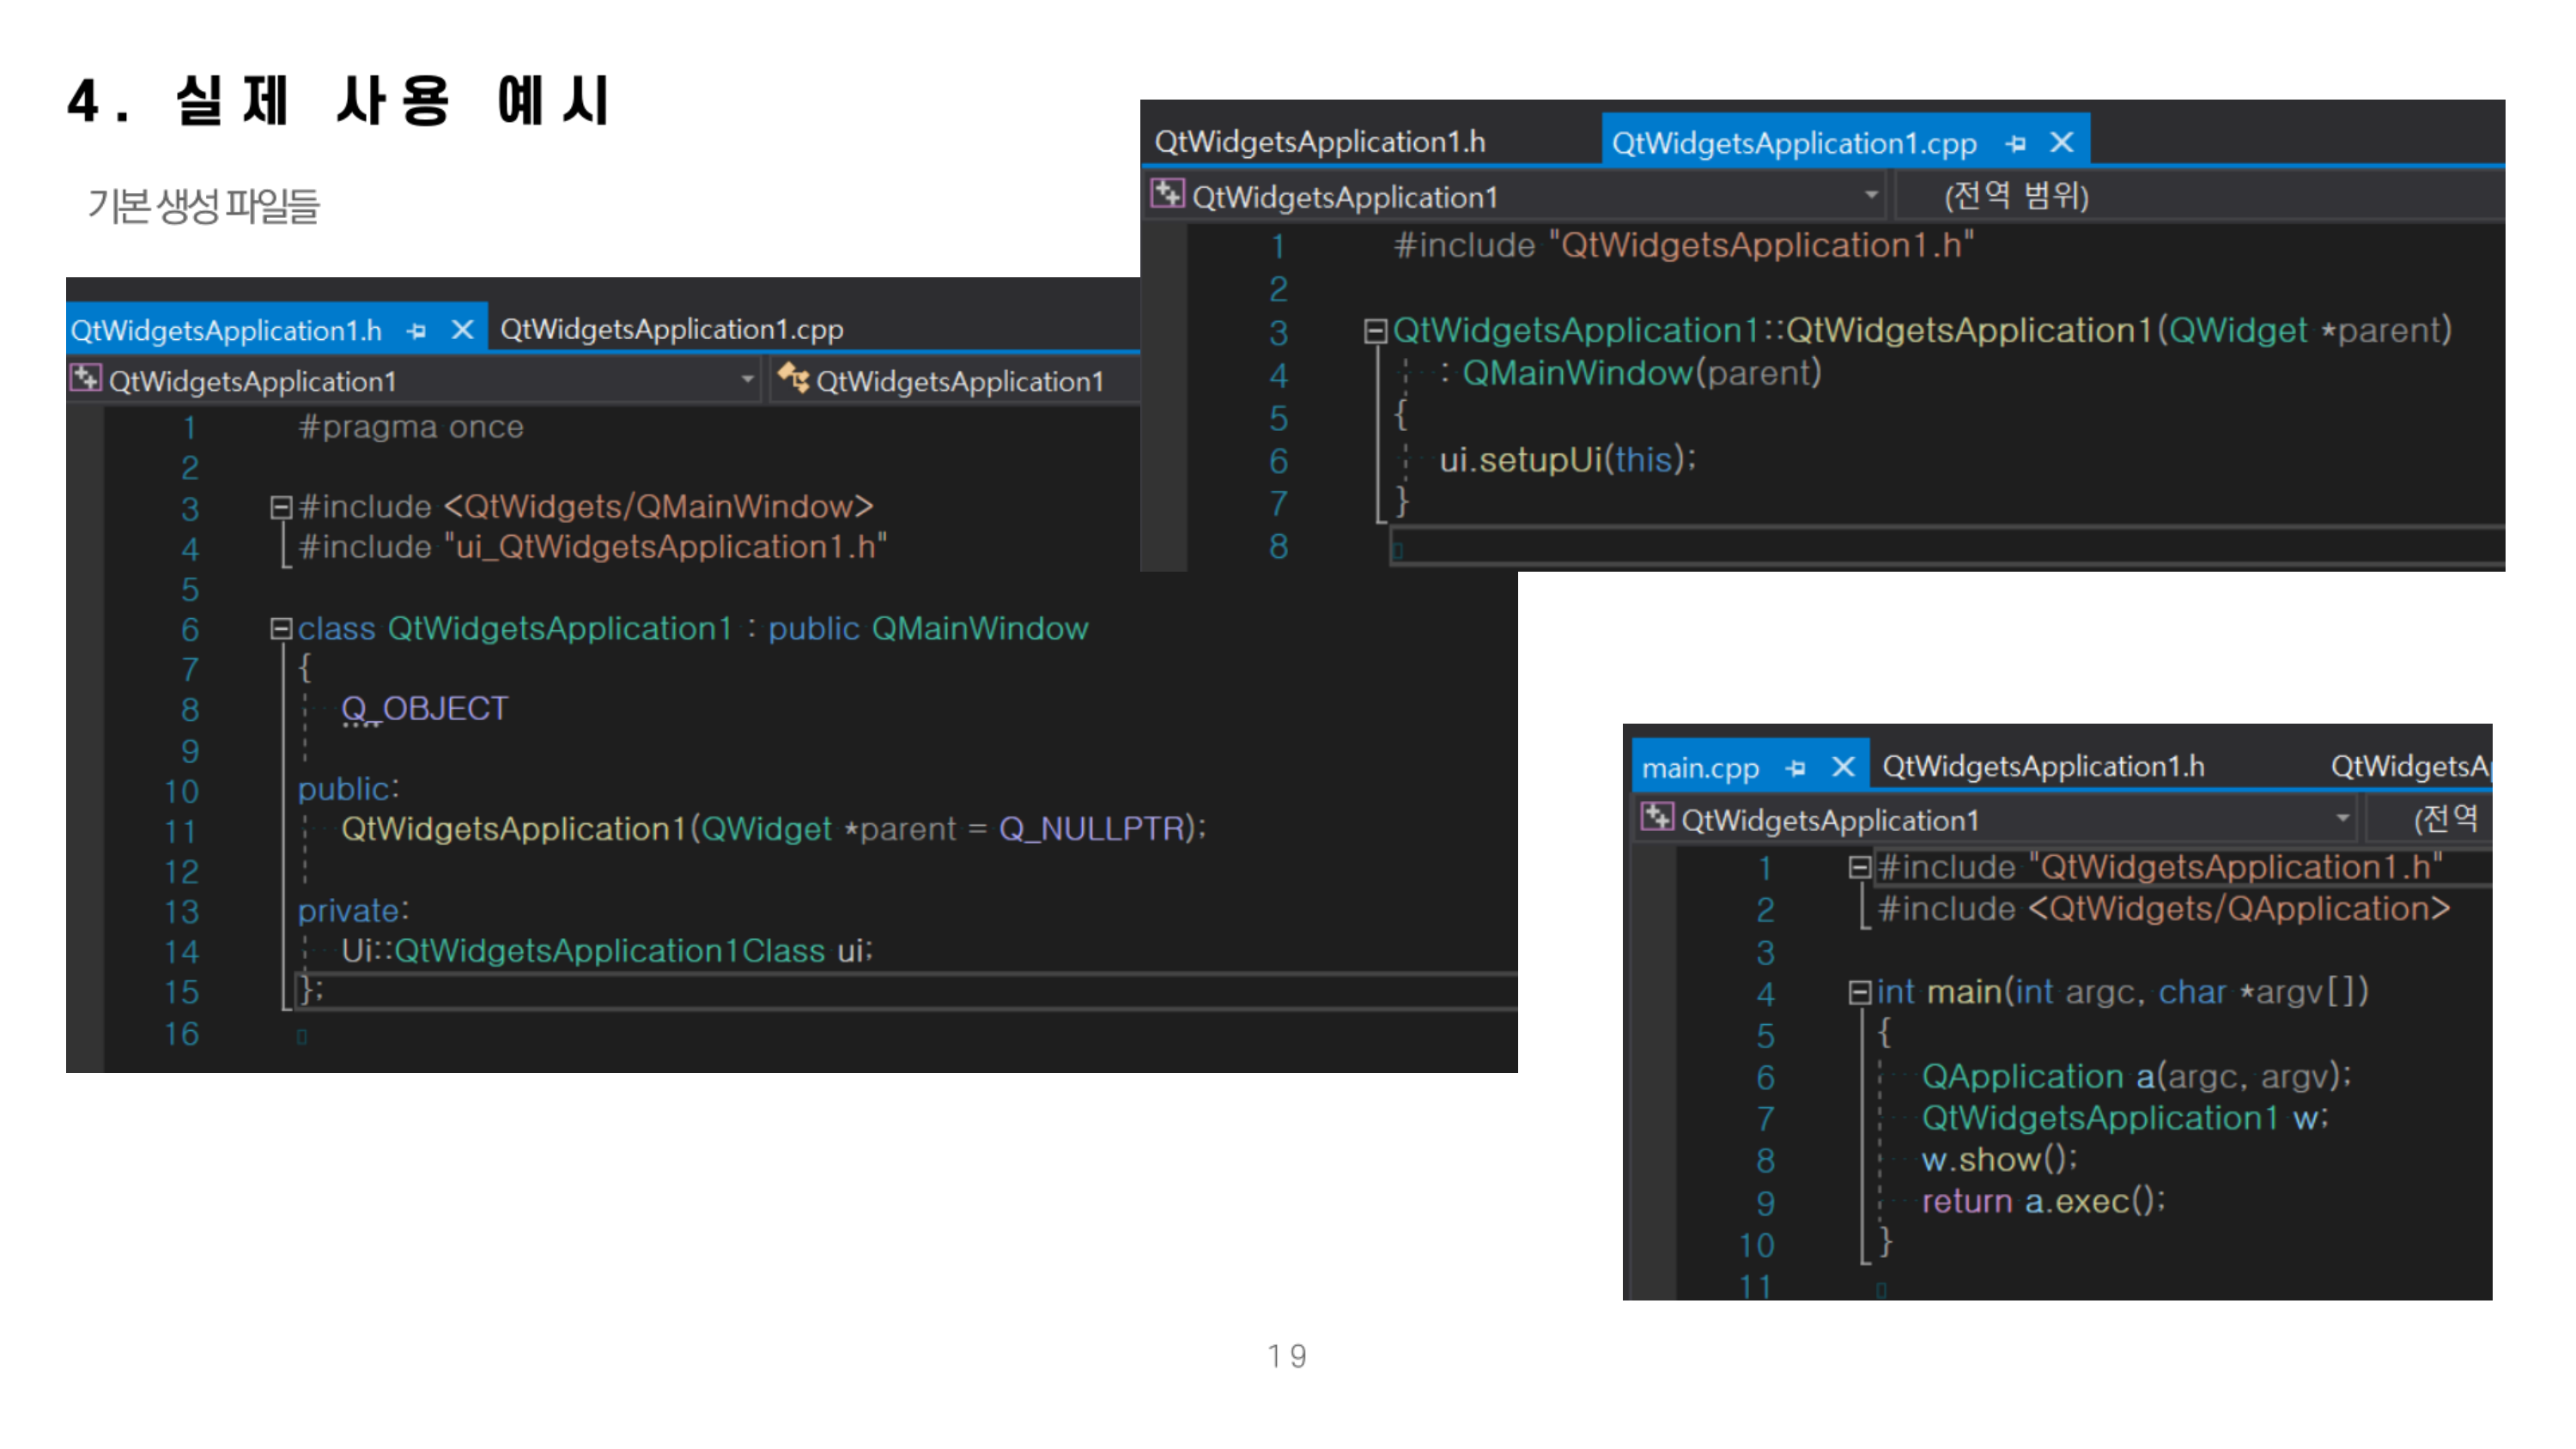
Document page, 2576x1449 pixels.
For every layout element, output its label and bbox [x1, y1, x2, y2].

picture [58, 53, 638, 162]
text_box [1140, 100, 2506, 572]
text_box [1623, 724, 2494, 1300]
picture [82, 174, 341, 255]
text_box [66, 277, 1518, 1073]
picture [848, 1331, 1322, 1390]
